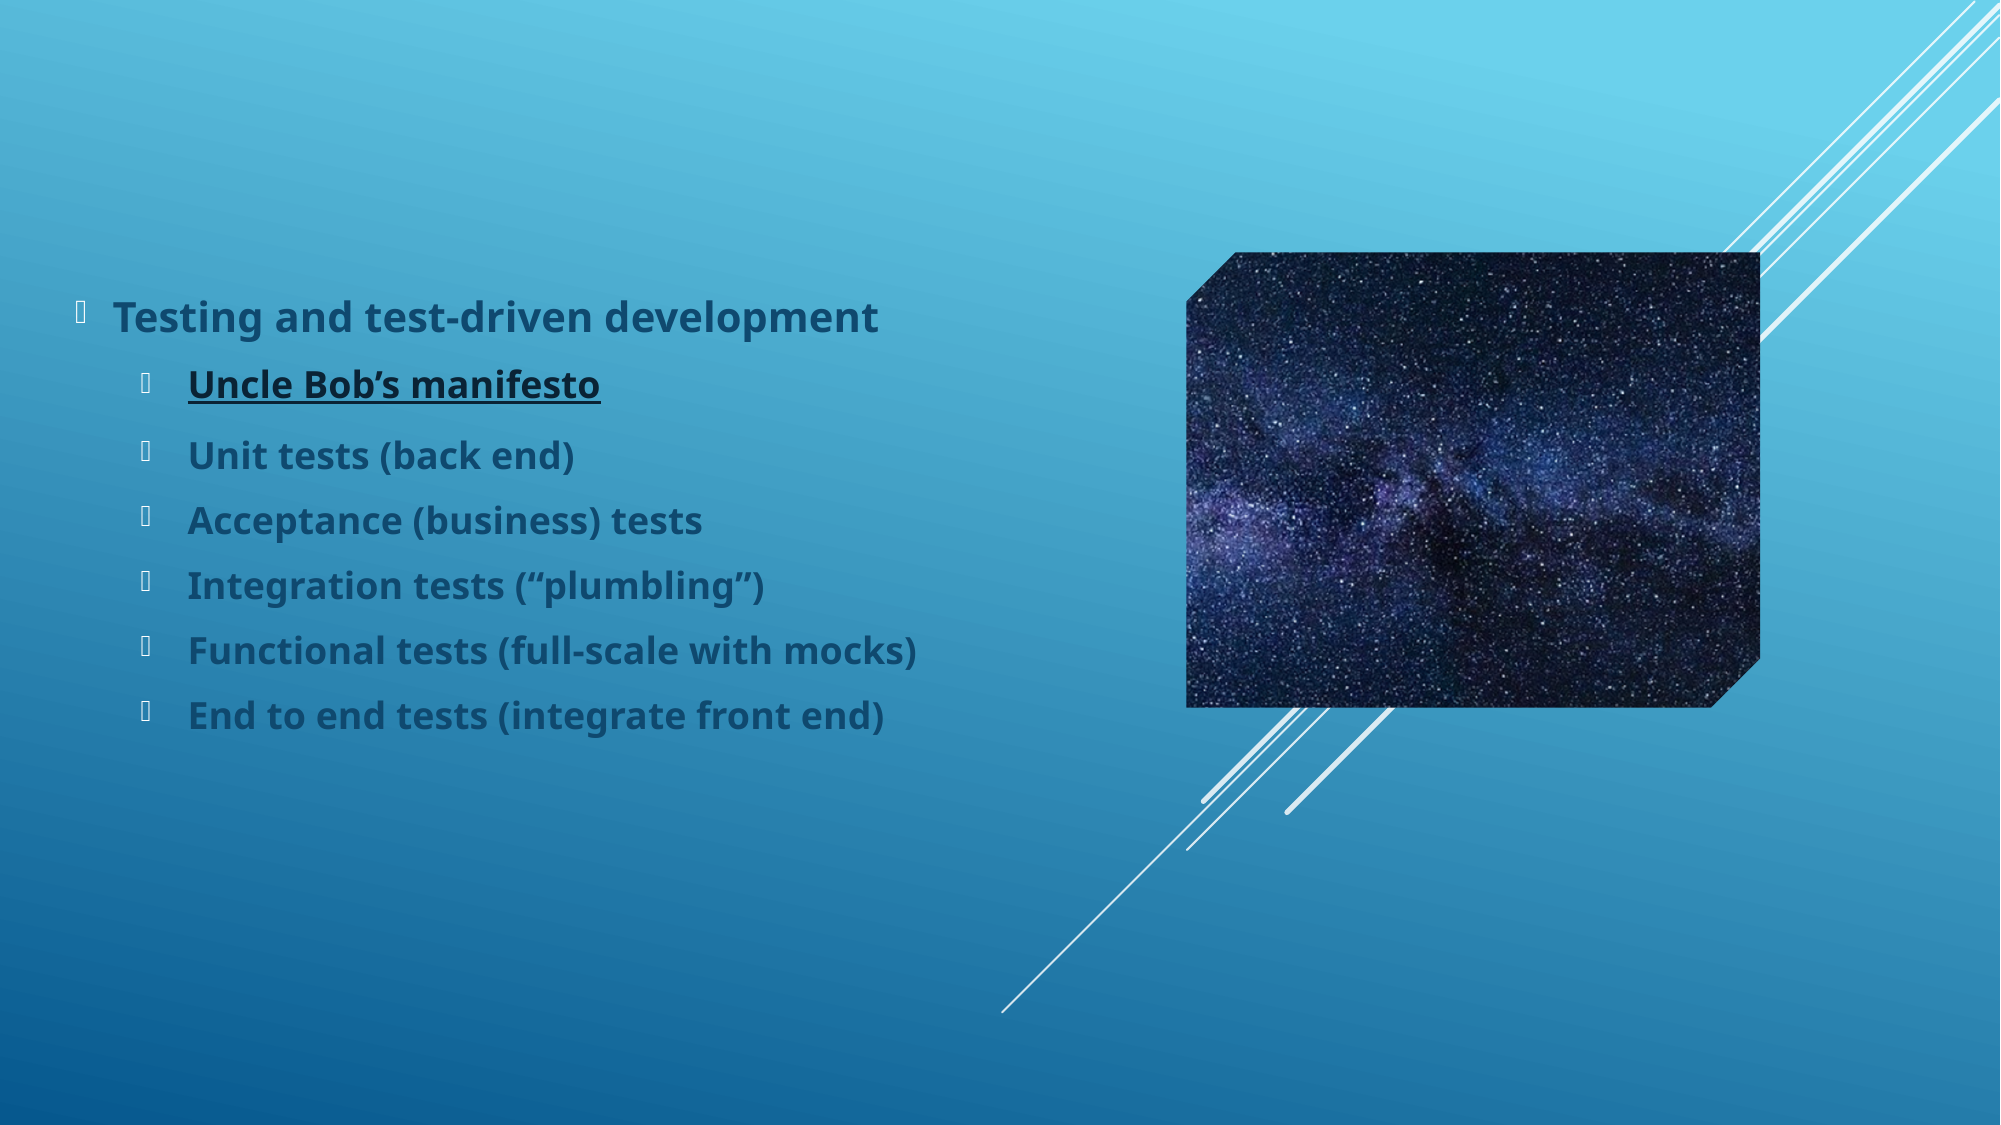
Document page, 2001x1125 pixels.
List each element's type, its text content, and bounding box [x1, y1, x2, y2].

list Testing and test-driven development Uncle Bob’s manifesto Unit tests (back end) Acceptance (business) tests Integration tests (“plumbling”) Functional tests (full-scale with mocks) End to end tests (integrate front end) [60, 34, 965, 993]
text_box [0, 0, 2000, 1125]
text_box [1001, 1, 2000, 1013]
picture [1186, 252, 1761, 708]
